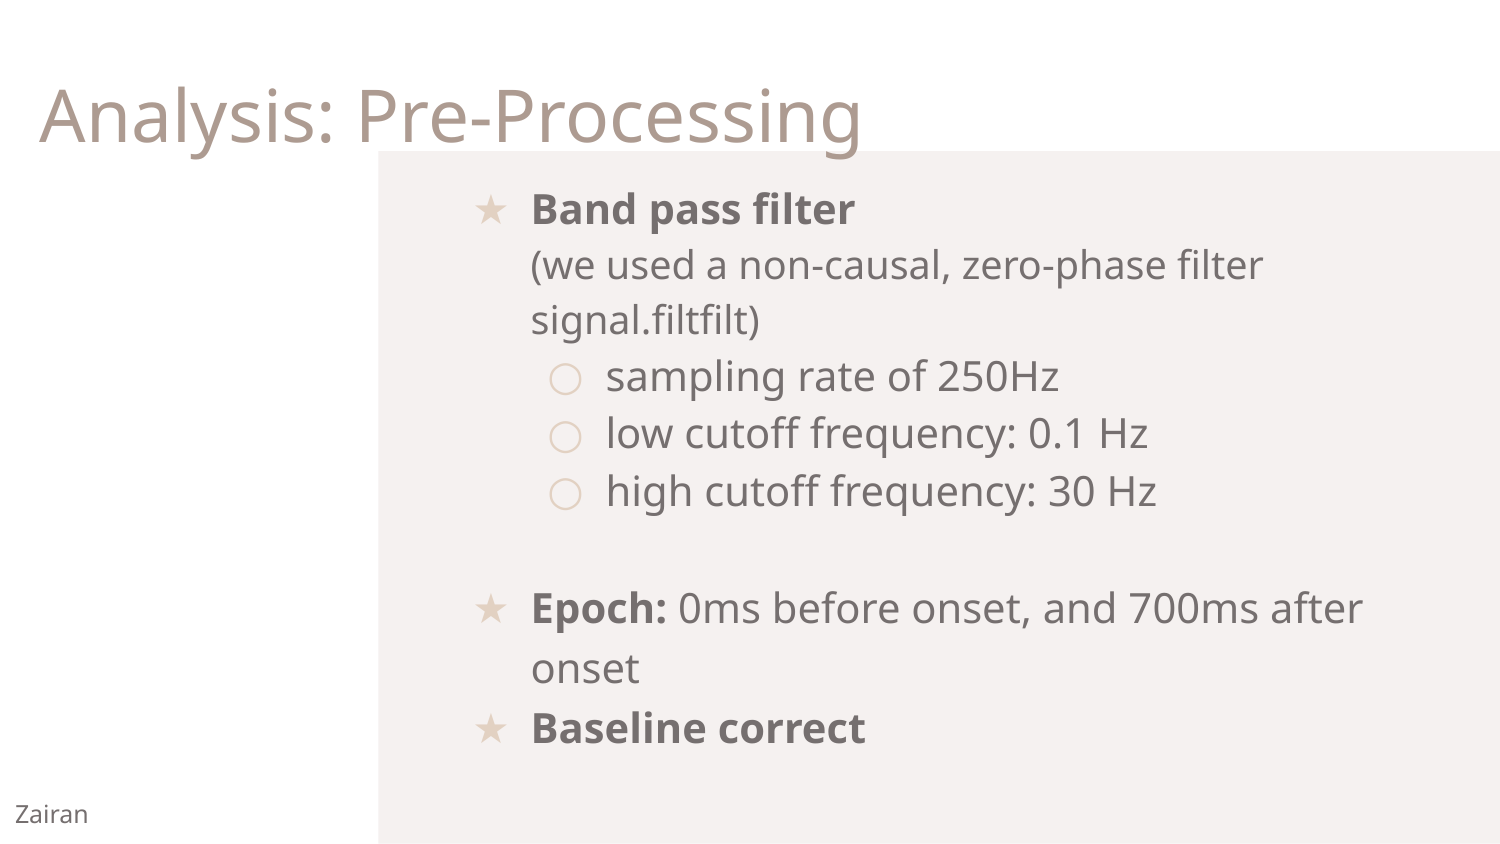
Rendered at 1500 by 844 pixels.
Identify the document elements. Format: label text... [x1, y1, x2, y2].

list Band pass filter (we used a non-causal, zero-phase filter signal.filtfilt) sampling rate of 250Hz low cutoff frequency: 0.1 Hz high cutoff frequency: 30 Hz Epoch: 0ms before onset, and 700ms after onset Baseline correct [455, 135, 1428, 836]
text_box Zairan [0, 783, 185, 844]
title Analysis: Pre-Processing [39, 56, 1199, 148]
